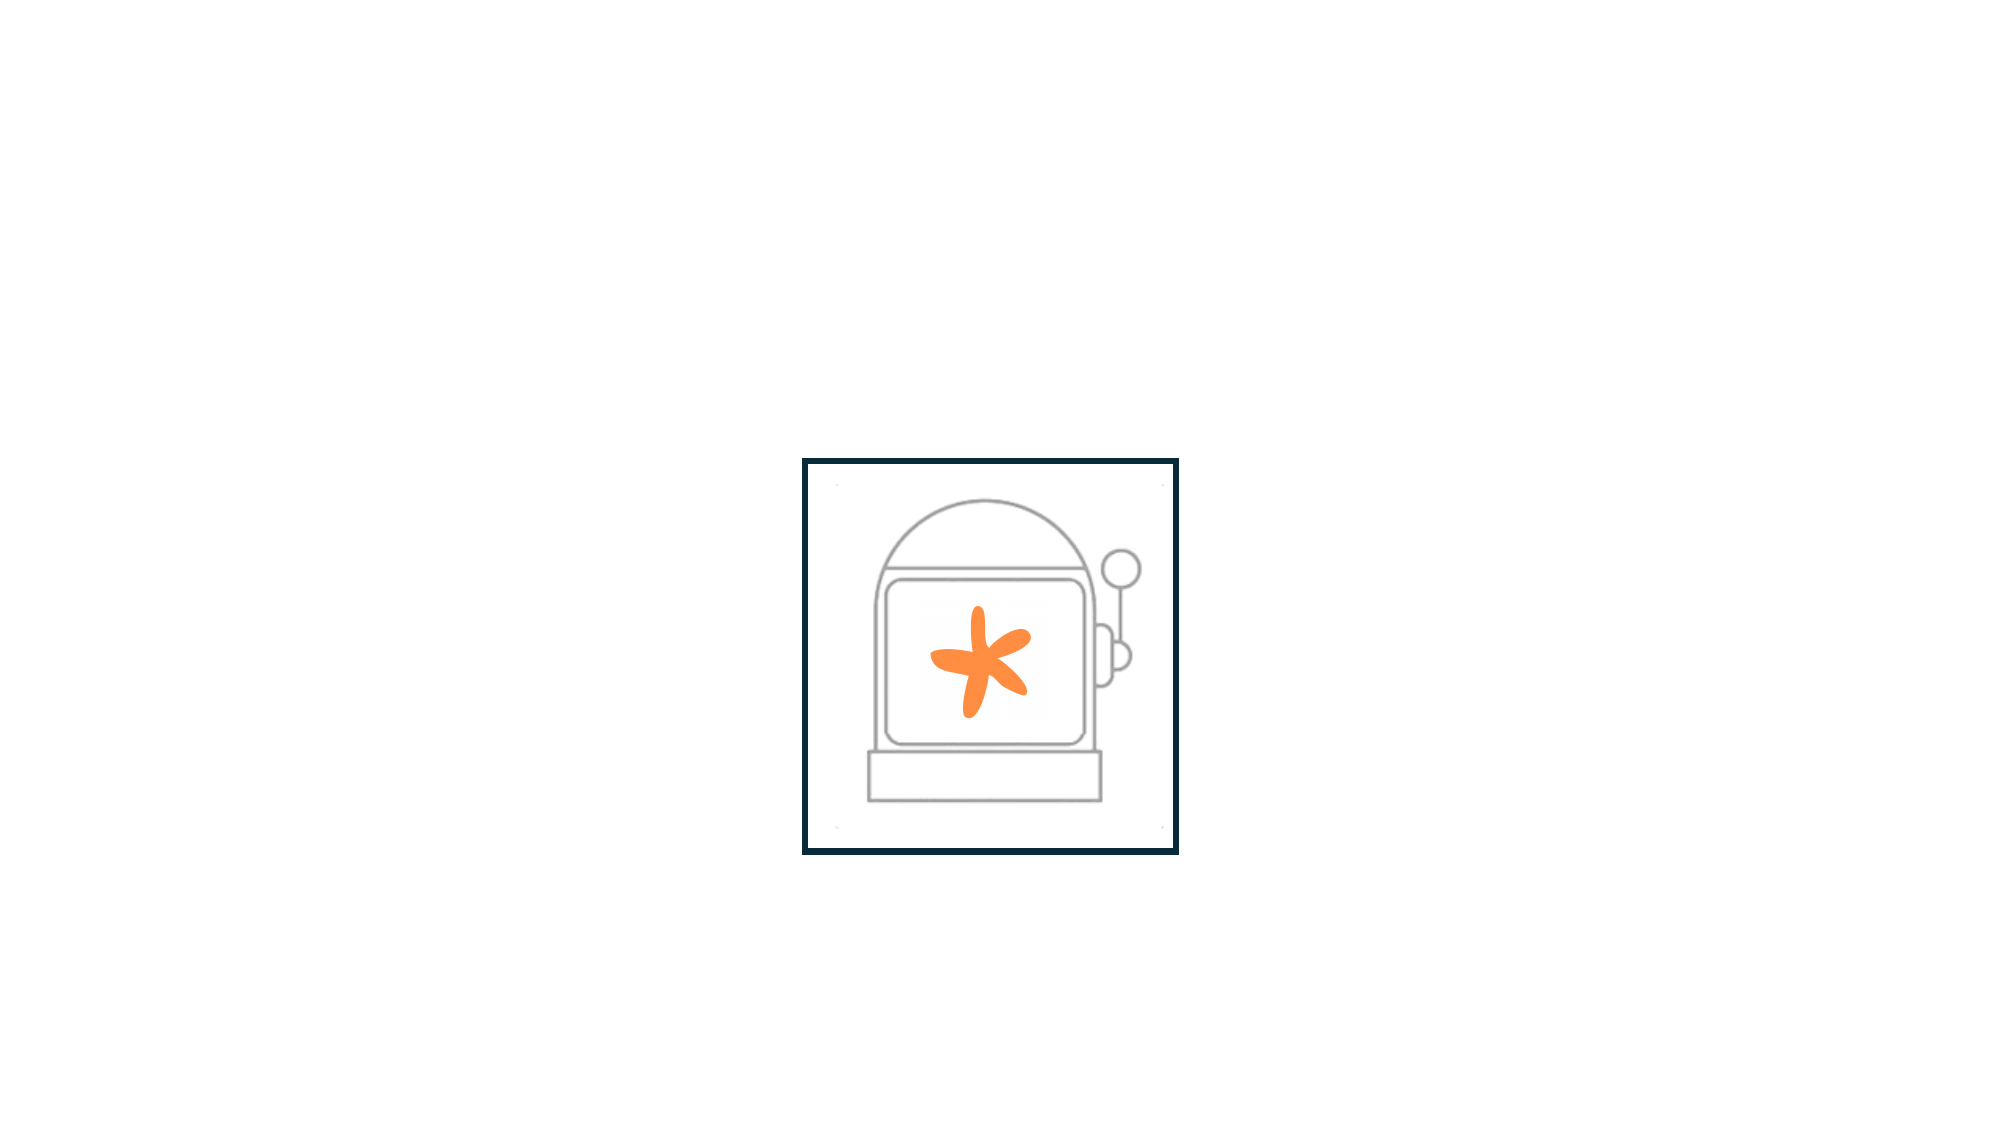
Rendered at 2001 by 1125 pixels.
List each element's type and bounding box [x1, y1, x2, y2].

text_box [803, 459, 1178, 853]
picture [918, 596, 1049, 728]
list [836, 483, 1164, 829]
